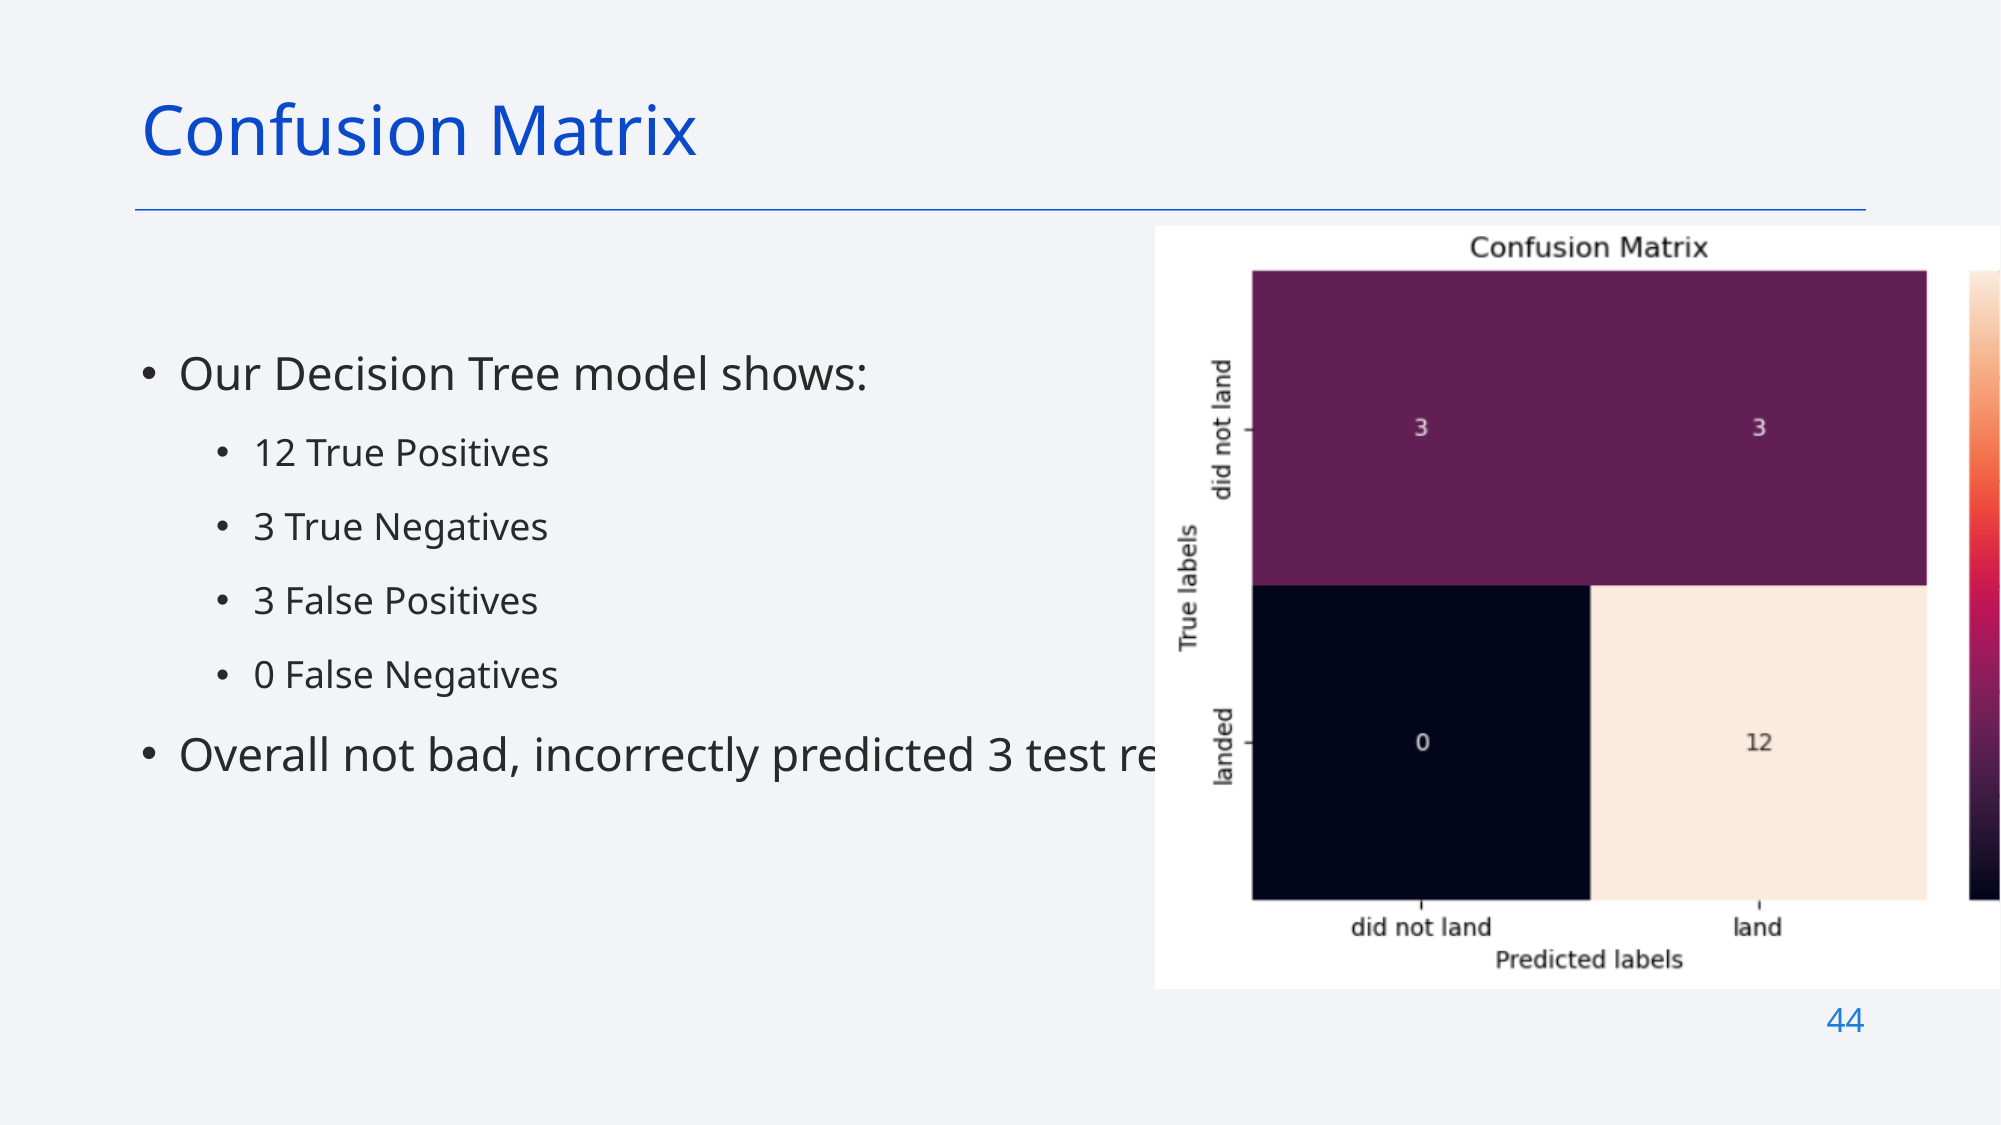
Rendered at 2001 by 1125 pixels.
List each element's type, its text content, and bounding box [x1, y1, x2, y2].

picture [0, 0, 2001, 1125]
slide_number 44 [1429, 989, 1880, 1055]
text_box Confusion Matrix [126, 88, 1852, 179]
list Our Decision Tree model shows: 12 True Positives 3 True Negatives 3 False Positives 0 False Negatives Overall not bad, incorrectly predicted 3 test results [126, 337, 1155, 963]
